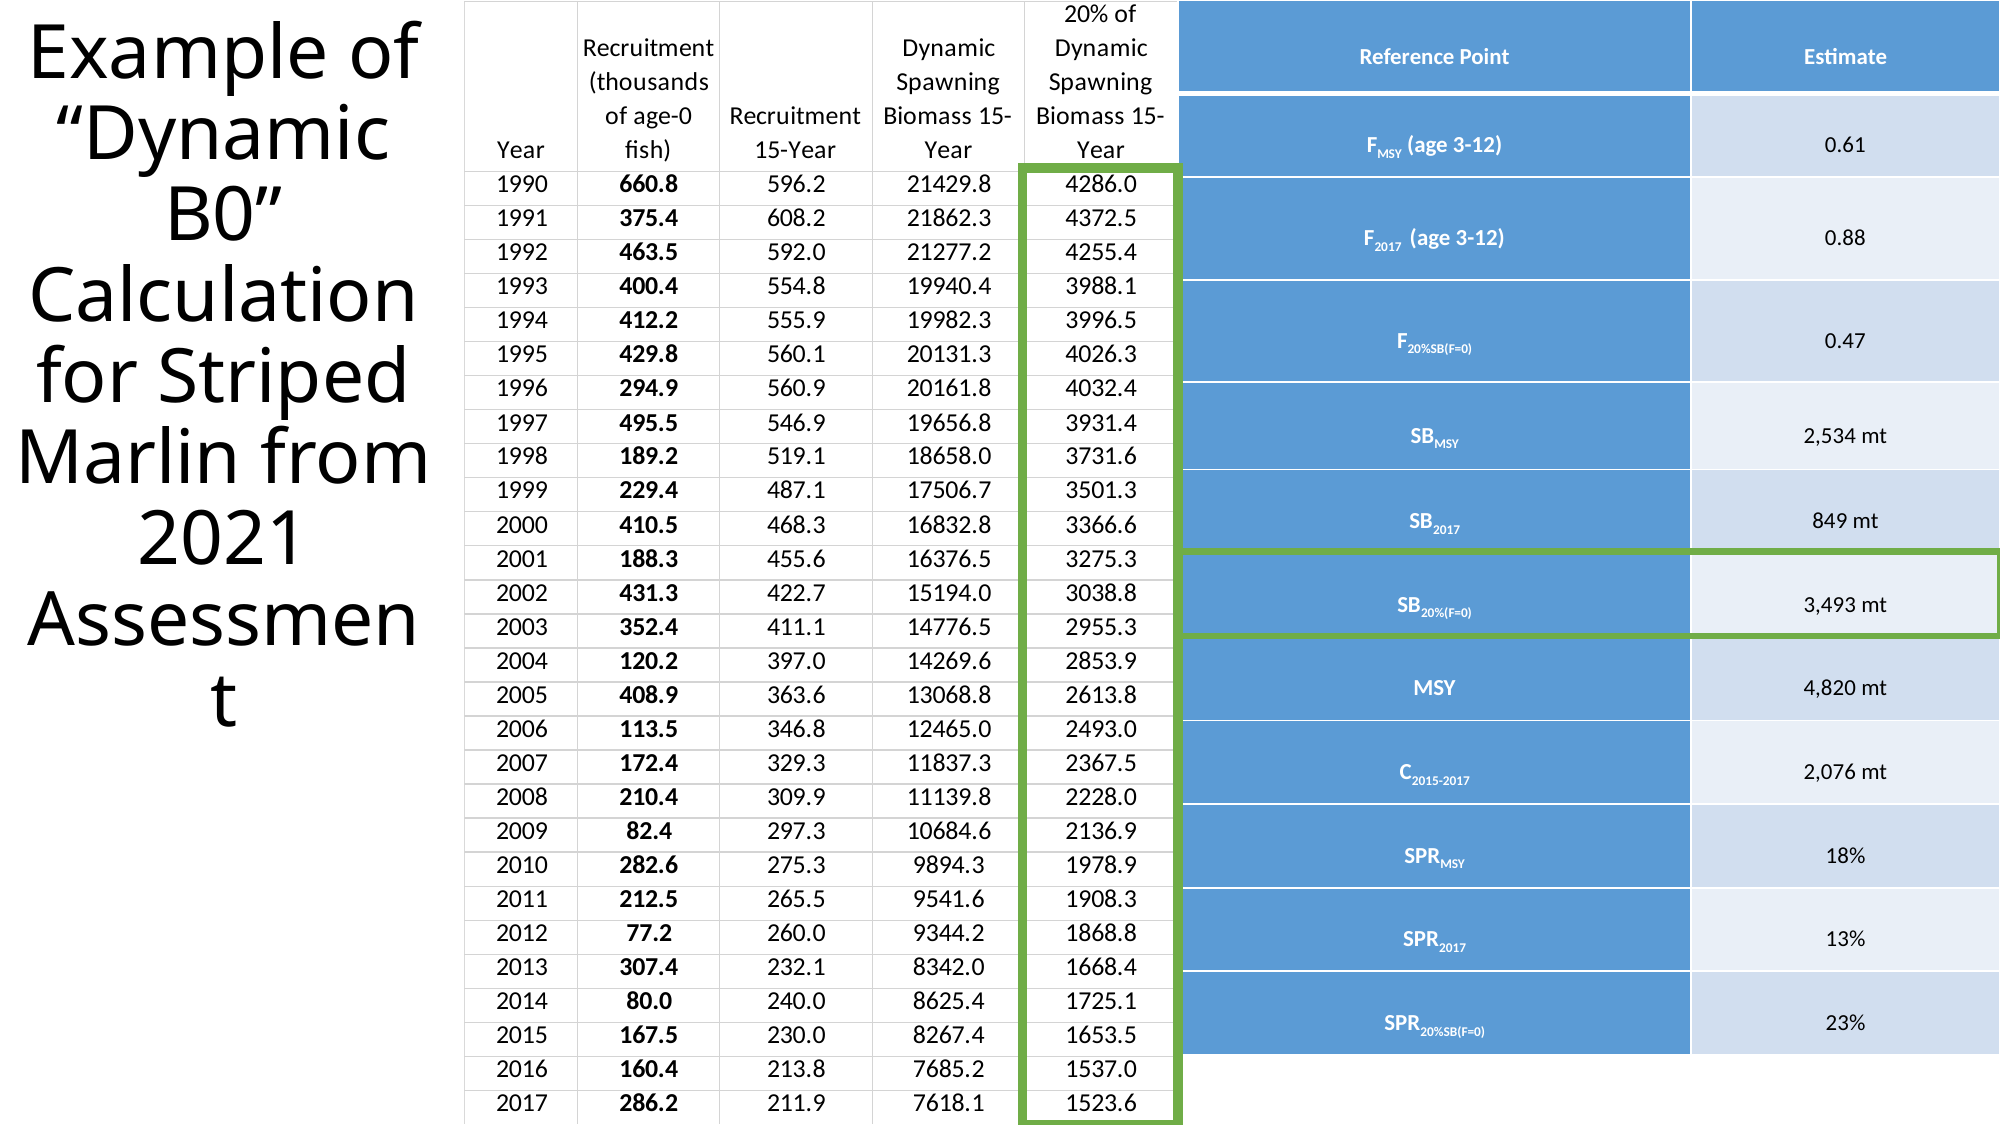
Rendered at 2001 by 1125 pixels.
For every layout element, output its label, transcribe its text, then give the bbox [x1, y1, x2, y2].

table_header Reference Point [1179, 1, 1690, 91]
table_cell SPR20%SB(F=0) [1179, 972, 1690, 1054]
table_cell FMSY (age 3-12) [1179, 96, 1690, 176]
table_header Estimate [1692, 1, 1999, 91]
table_cell 2,534 mt [1692, 383, 1999, 469]
table_cell 23% [1692, 972, 1999, 1054]
table_cell C2015-2017 [1179, 721, 1690, 803]
table_cell 4,820 mt [1692, 638, 1999, 720]
table_cell SBMSY [1179, 383, 1690, 469]
table_cell MSY [1179, 638, 1690, 720]
table_cell F20%SB(F=0) [1179, 281, 1690, 381]
table_cell SPR2017 [1179, 889, 1690, 970]
table_cell 13% [1692, 889, 1999, 970]
table_cell 0.47 [1692, 281, 1999, 381]
table_cell SPRMSY [1179, 805, 1690, 887]
text_box [1179, 550, 2000, 637]
table_cell 2,076 mt [1692, 721, 1999, 803]
table_cell 849 mt [1692, 470, 1999, 550]
picture [464, 0, 1179, 1125]
title Example of “Dynamic B0” Calculation for Striped Marlin from 2021 Assessment [0, 0, 447, 757]
table_cell SB2017 [1179, 470, 1690, 550]
table_cell 18% [1692, 805, 1999, 887]
table_cell 0.88 [1692, 178, 1999, 279]
table_cell F2017 (age 3-12) [1179, 178, 1690, 279]
table_cell 0.61 [1692, 96, 1999, 176]
